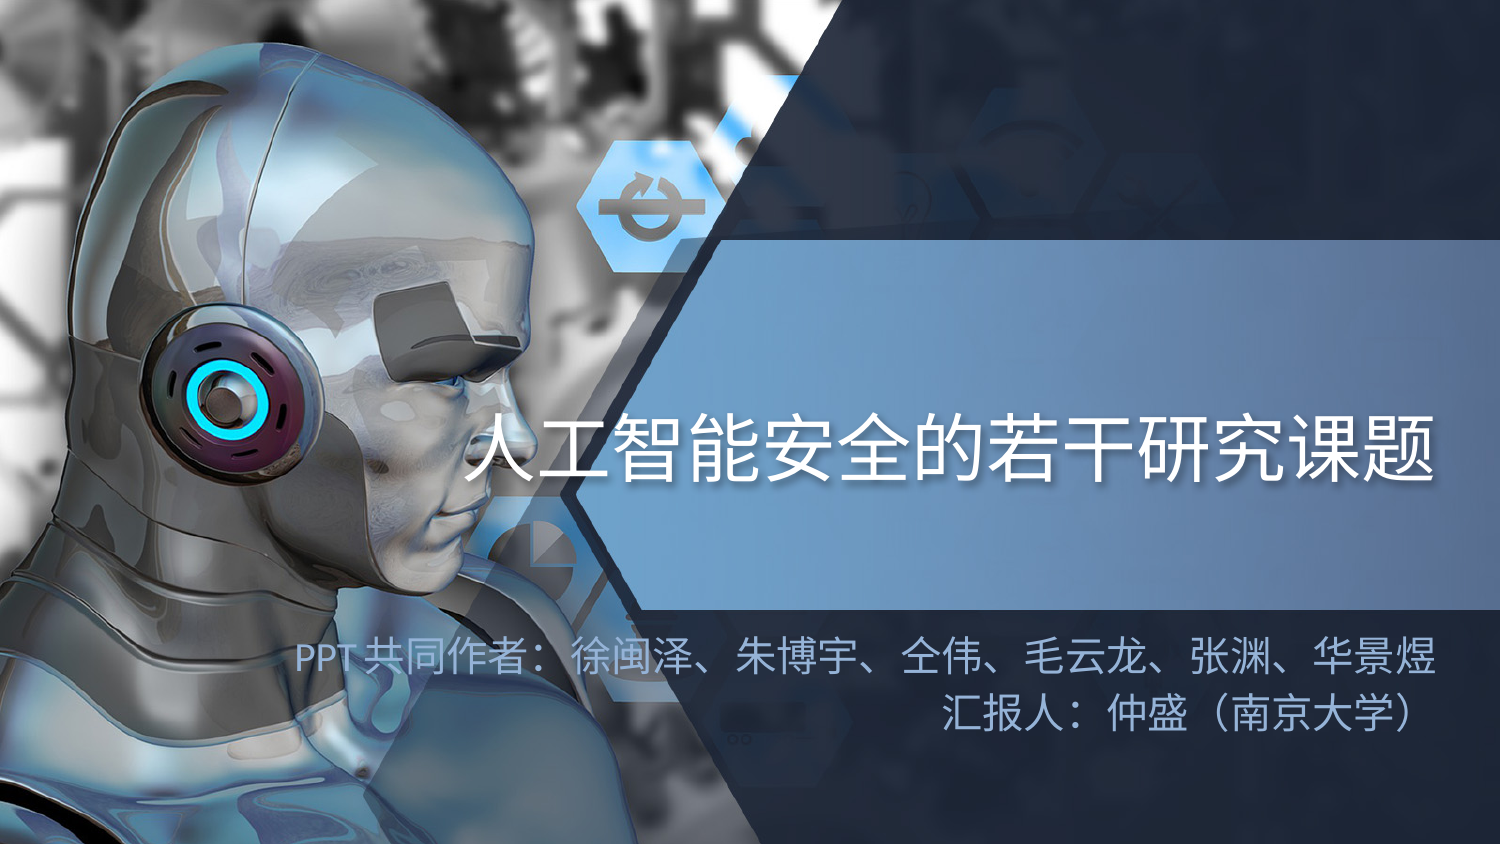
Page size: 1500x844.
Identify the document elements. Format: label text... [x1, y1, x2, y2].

subtitle PPT共同作者：徐闽泽、朱博宇、仝伟、毛云龙、张渊、华景煜 汇报人：仲盛（南京大学） [148, 622, 1452, 748]
picture [0, 0, 1500, 844]
title 人工智能安全的若干研究课题 [148, 296, 1452, 598]
